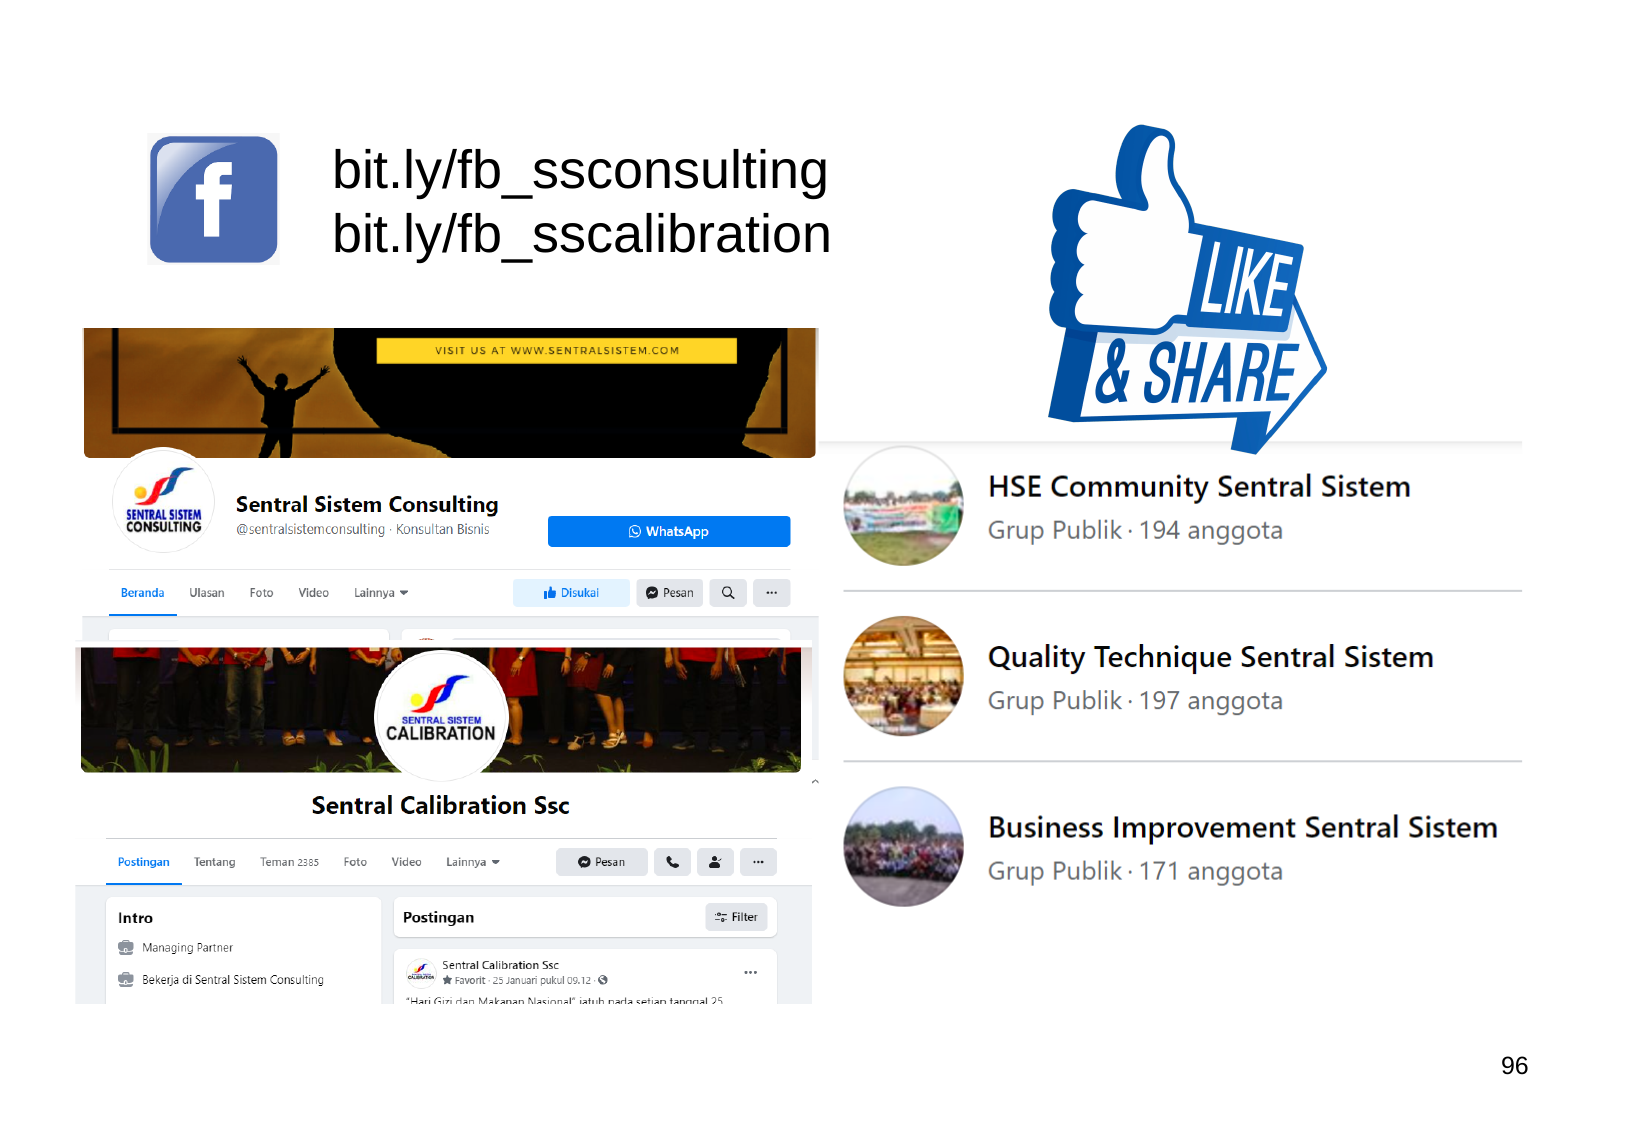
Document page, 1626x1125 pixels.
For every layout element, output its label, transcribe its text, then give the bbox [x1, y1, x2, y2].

picture [75, 107, 1523, 1004]
slide_number 96 [1164, 1042, 1544, 1103]
text_box bit.ly/fb_ssconsulting bit.ly/fb_sscalibration [317, 127, 849, 272]
picture [146, 133, 280, 266]
